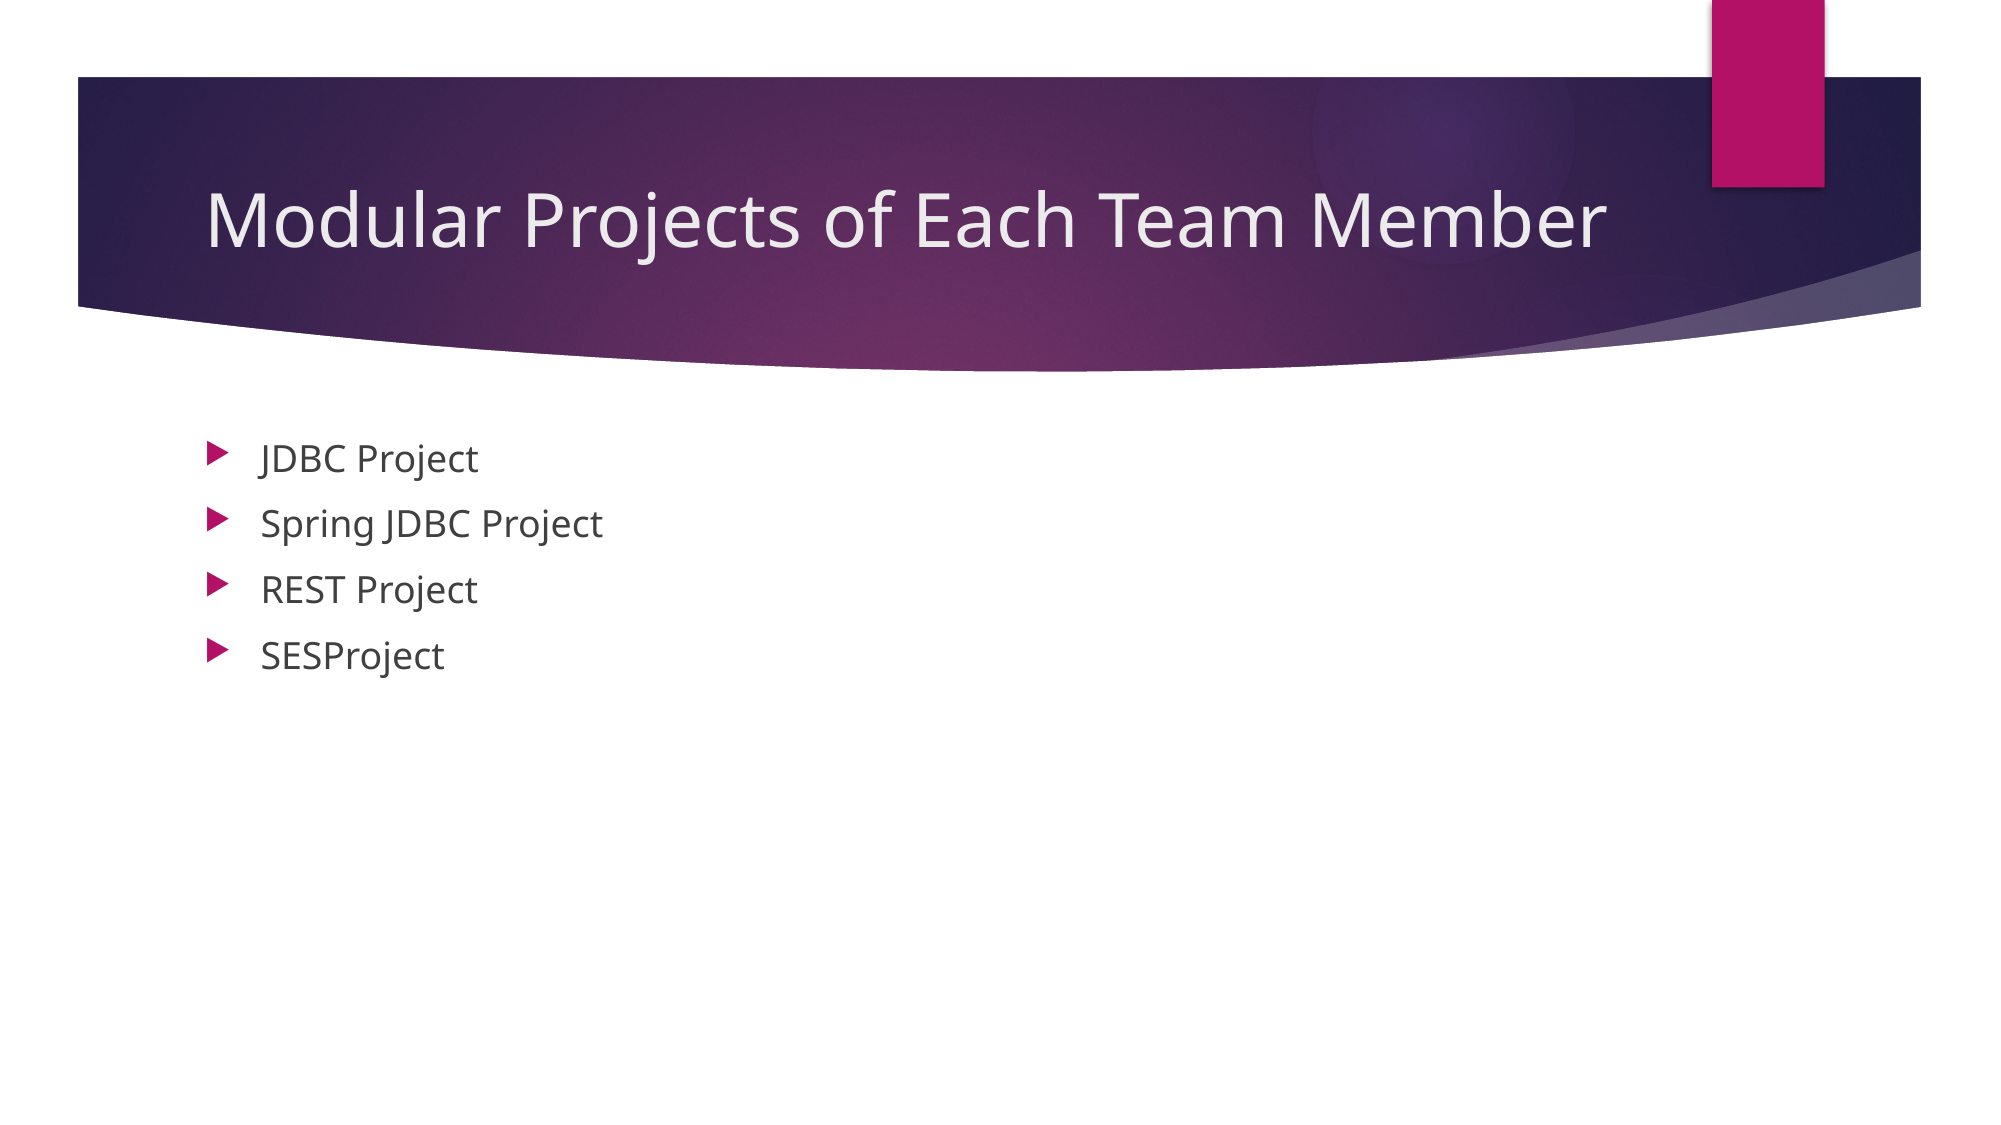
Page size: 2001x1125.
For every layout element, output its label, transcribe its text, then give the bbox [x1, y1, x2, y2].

list JDBC Project Spring JDBC Project REST Project SESProject [189, 427, 1638, 988]
title Modular Projects of Each Team Member [189, 159, 1627, 276]
